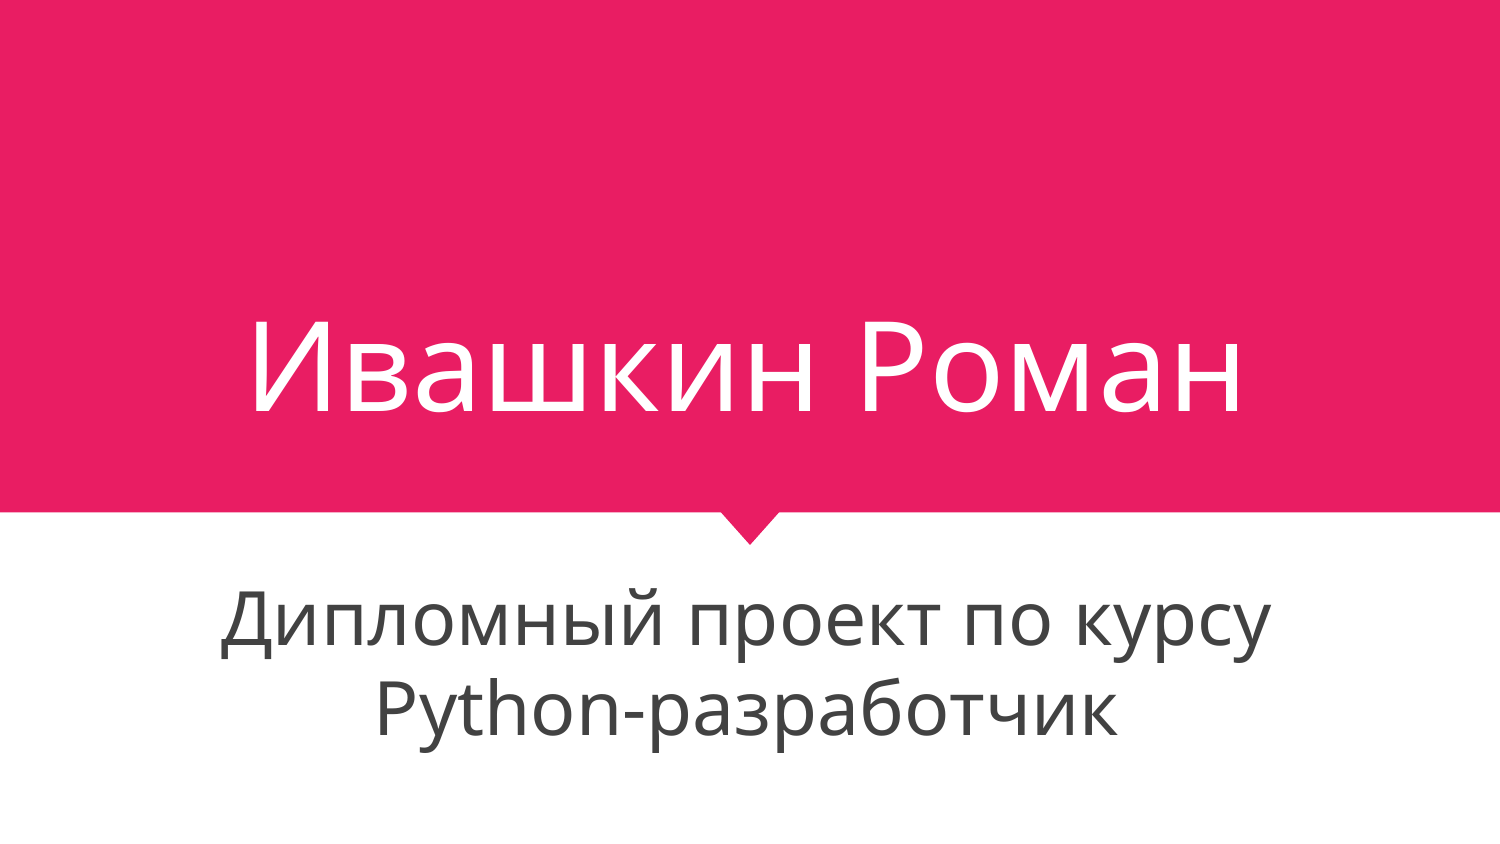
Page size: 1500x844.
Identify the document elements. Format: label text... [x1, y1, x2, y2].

title Ивашкин Роман [67, 105, 1427, 452]
subtitle Дипломный проект по курсу Python-разработчик [67, 557, 1427, 765]
